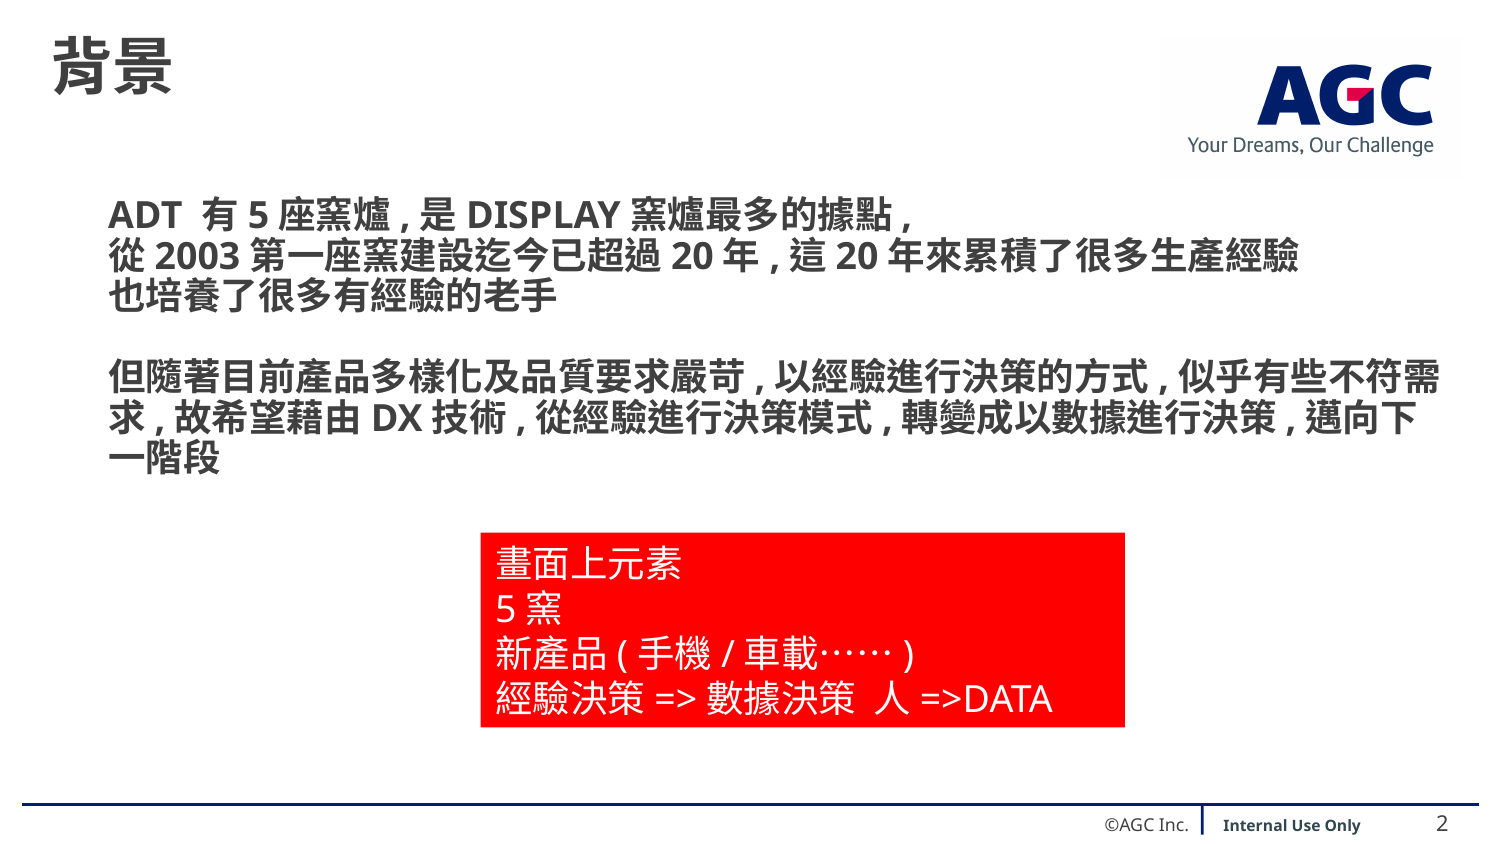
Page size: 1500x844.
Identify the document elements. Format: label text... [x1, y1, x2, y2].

text_box 畫面上元素 5窯 新產品(手機/車載……) 經驗決策=>數據決策 人=>DATA [480, 532, 1125, 728]
text_box ADT 有5座窯爐,是DISPLAY窯爐最多的據點, 從2003第一座窯建設迄今已超過20年,這20年來累積了很多生產經驗 也培養了很多有經驗的老手 但隨著目前產品多樣化及品質要求嚴苛,以經驗進行決策的方式,似乎有些不符需求,故希望藉由DX技術,從經驗進行決策模式,轉變成以數據進行決策,邁向下一階段 [93, 183, 1467, 493]
text_box 背景 [35, 27, 1300, 111]
picture [1159, 37, 1462, 181]
